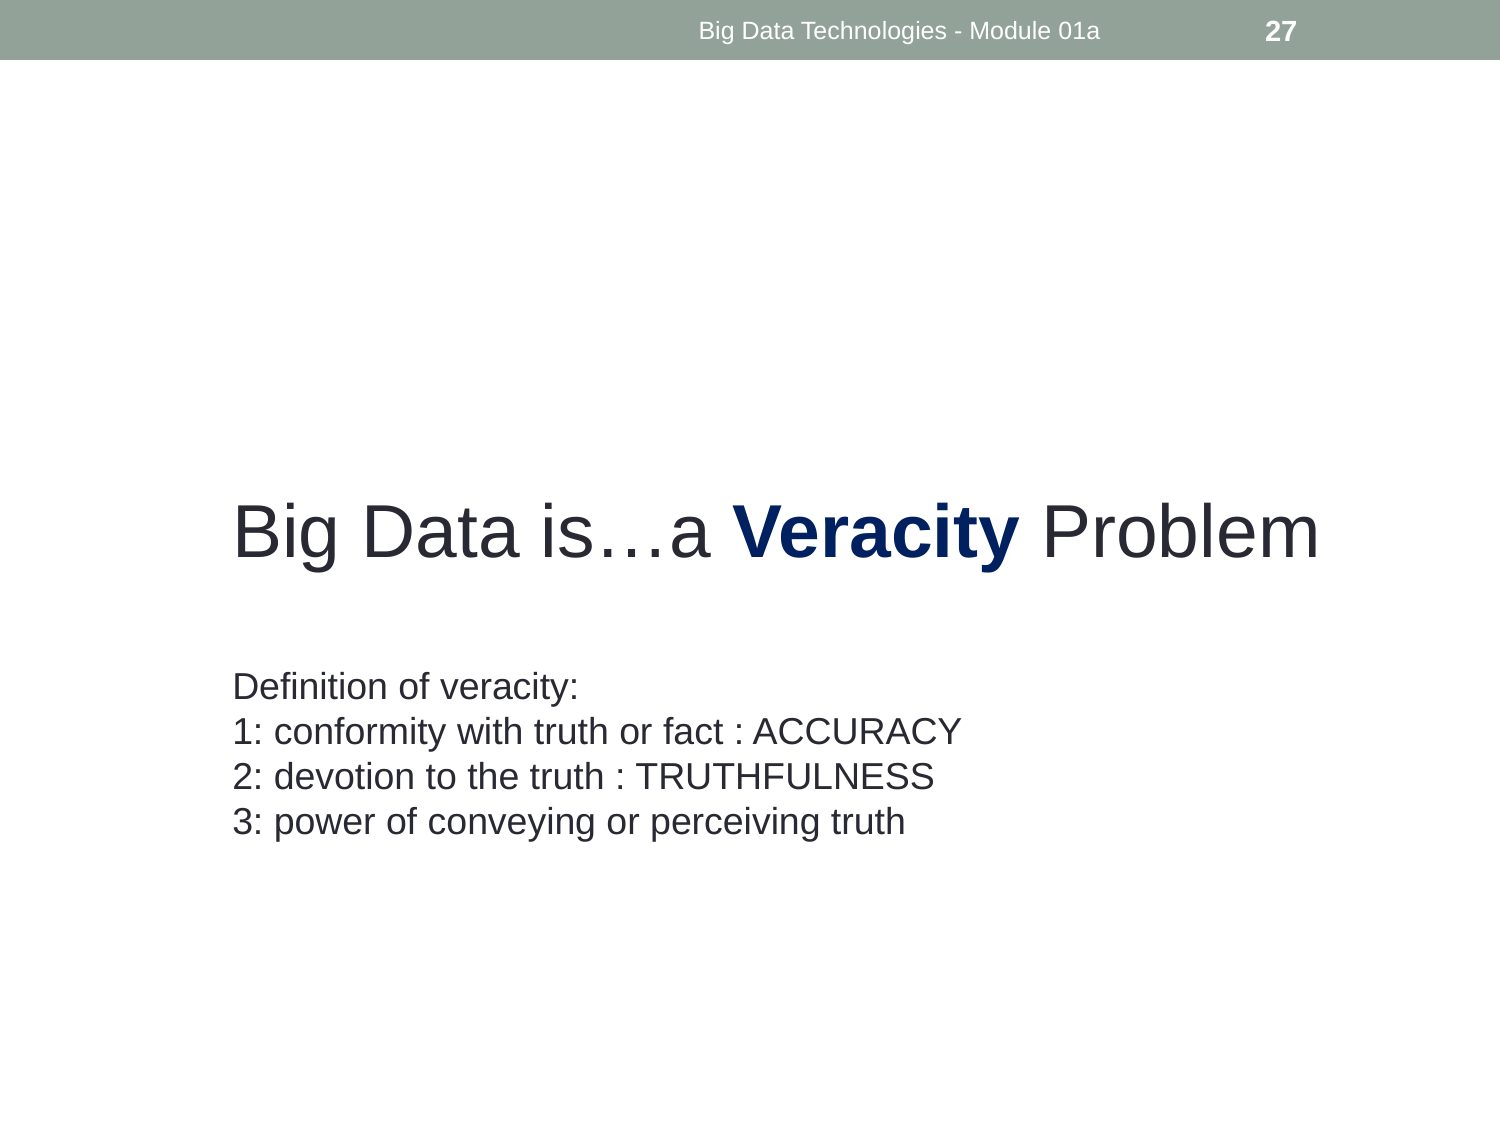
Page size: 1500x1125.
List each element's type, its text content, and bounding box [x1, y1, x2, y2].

slide_number 27 [1250, 3, 1425, 57]
footer Big Data Technologies - Module 01a [562, 3, 1238, 57]
text_box Big Data is…a Veracity Problem Definition of veracity: 1: conformity with truth or fact : ACCURACY 2: devotion to the truth : TRUTHFULNESS 3: power of conveying or perceiving truth [217, 474, 1336, 895]
